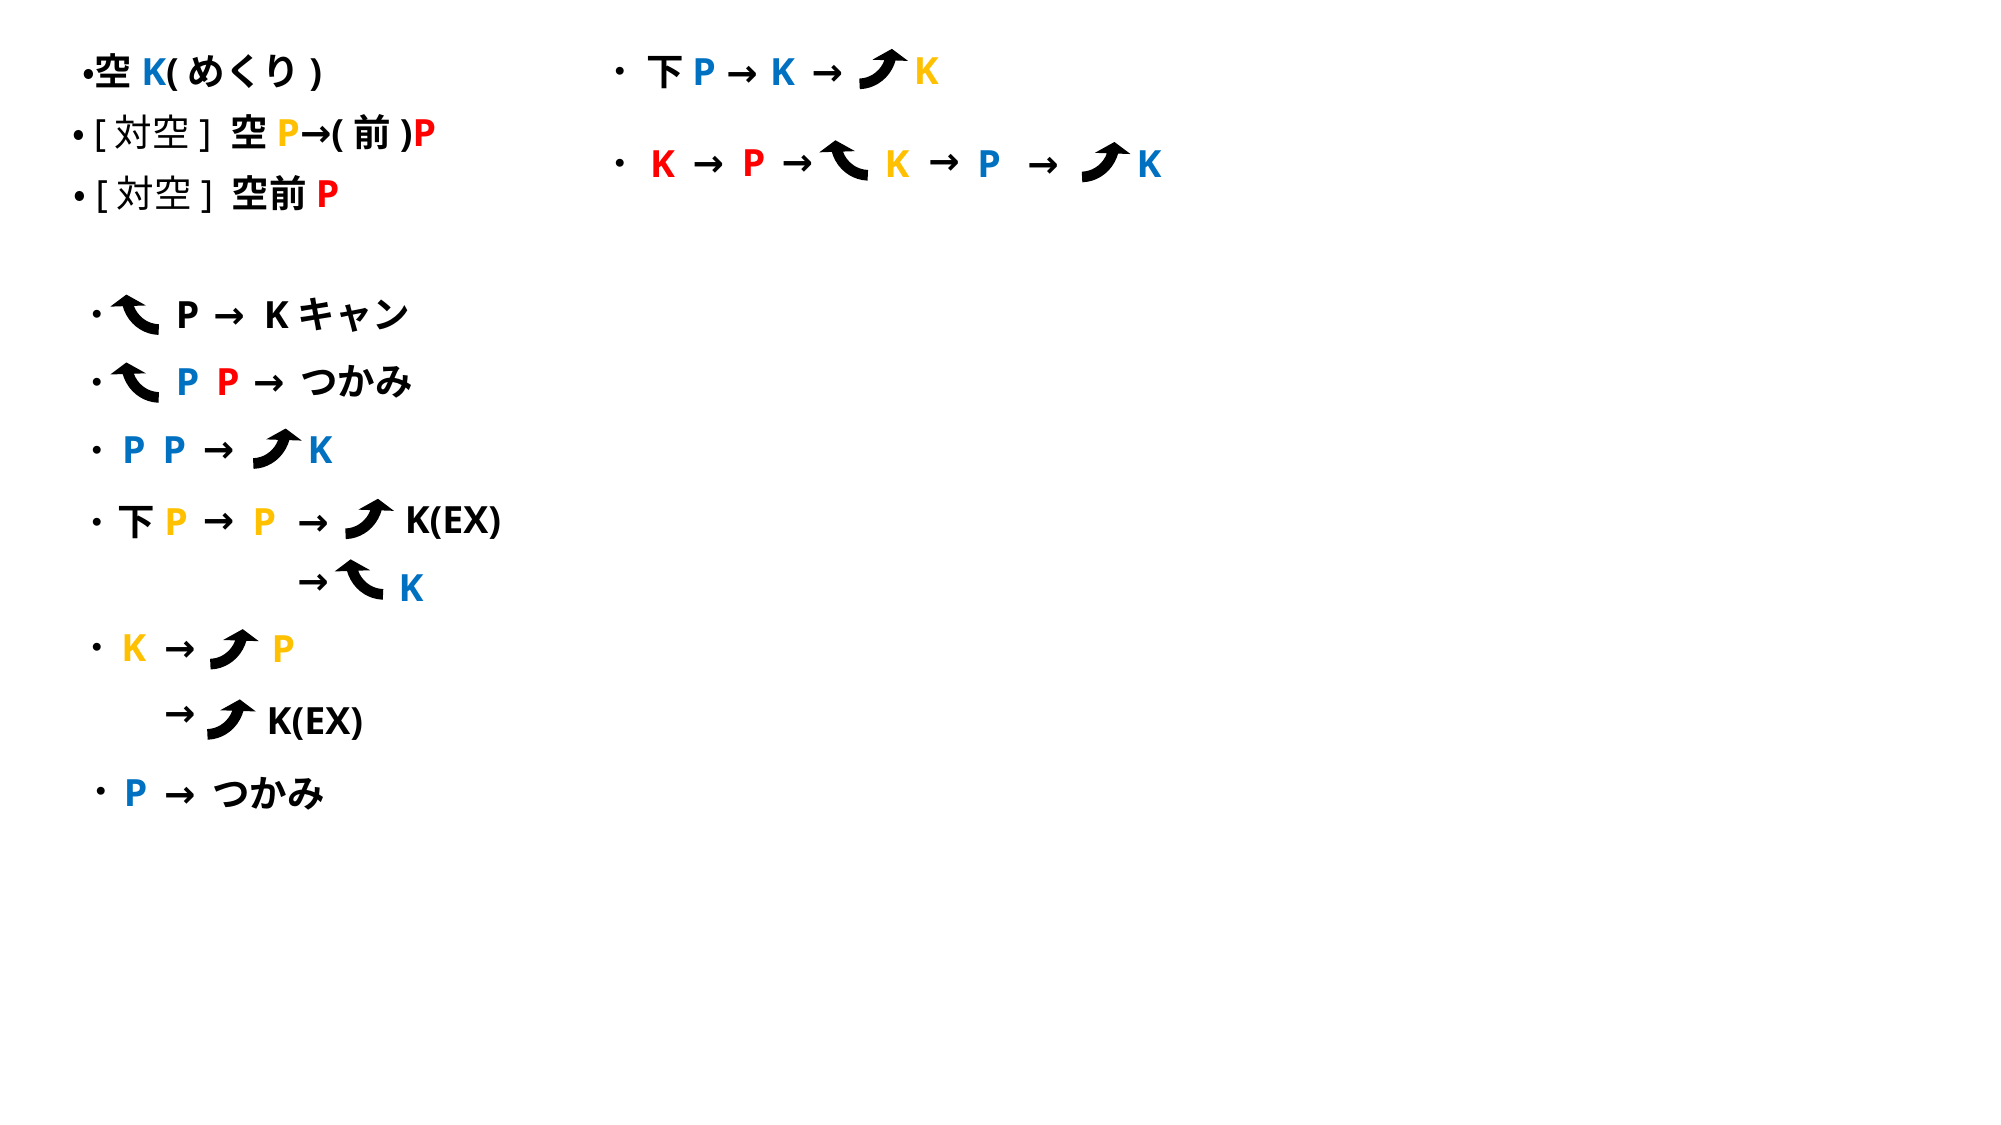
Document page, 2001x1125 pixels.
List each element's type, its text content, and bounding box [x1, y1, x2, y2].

text_box ・ [586, 40, 631, 101]
text_box P [109, 761, 163, 822]
text_box ・空K(めくり) [67, 40, 338, 101]
text_box → [255, 351, 285, 411]
text_box → [188, 489, 250, 549]
text_box P [237, 490, 282, 551]
text_box ・ [586, 132, 635, 193]
text_box 下P [103, 490, 203, 551]
text_box → [282, 549, 344, 610]
text_box P [727, 131, 781, 192]
text_box [334, 559, 384, 600]
text_box K [755, 40, 796, 101]
text_box P [256, 617, 311, 678]
text_box ・[対空] 空P→(前)P [57, 101, 451, 162]
text_box ・ [64, 419, 132, 480]
text_box ・ [67, 760, 136, 821]
text_box [819, 140, 869, 181]
text_box K [106, 616, 162, 676]
text_box K [899, 39, 954, 99]
text_box → [711, 41, 773, 102]
text_box ・[対空] 空前P [59, 162, 355, 222]
text_box P [962, 132, 1016, 193]
text_box → [149, 681, 211, 742]
text_box P [161, 283, 198, 343]
text_box 下P [631, 40, 731, 101]
text_box [859, 48, 908, 90]
text_box [345, 498, 394, 540]
text_box → [149, 617, 211, 677]
text_box → [198, 283, 249, 343]
text_box [207, 699, 256, 740]
text_box [110, 294, 159, 335]
text_box P [147, 418, 201, 479]
text_box つかみ [285, 351, 428, 411]
text_box K(EX) [251, 689, 379, 750]
text_box つかみ [197, 762, 341, 823]
text_box → [1012, 132, 1074, 192]
text_box K [869, 132, 925, 193]
text_box → [913, 129, 975, 190]
text_box [253, 428, 302, 469]
text_box → [149, 762, 197, 823]
text_box K(EX) [389, 489, 517, 549]
text_box → [282, 490, 344, 549]
text_box → [796, 40, 859, 101]
text_box ・ [64, 491, 132, 552]
text_box → [188, 417, 250, 477]
text_box Kキャン [249, 283, 426, 343]
text_box P [107, 418, 147, 479]
text_box P [201, 351, 255, 411]
text_box K [1121, 132, 1177, 193]
text_box K [293, 418, 348, 479]
text_box [210, 629, 256, 670]
text_box → [766, 130, 829, 191]
text_box ・ [63, 617, 131, 677]
text_box ・ [64, 351, 132, 411]
text_box P [161, 351, 201, 411]
text_box → [677, 131, 727, 192]
text_box [110, 362, 159, 403]
text_box [1081, 141, 1131, 183]
text_box K [635, 132, 690, 193]
text_box K [383, 557, 439, 617]
text_box ・ [64, 283, 132, 344]
